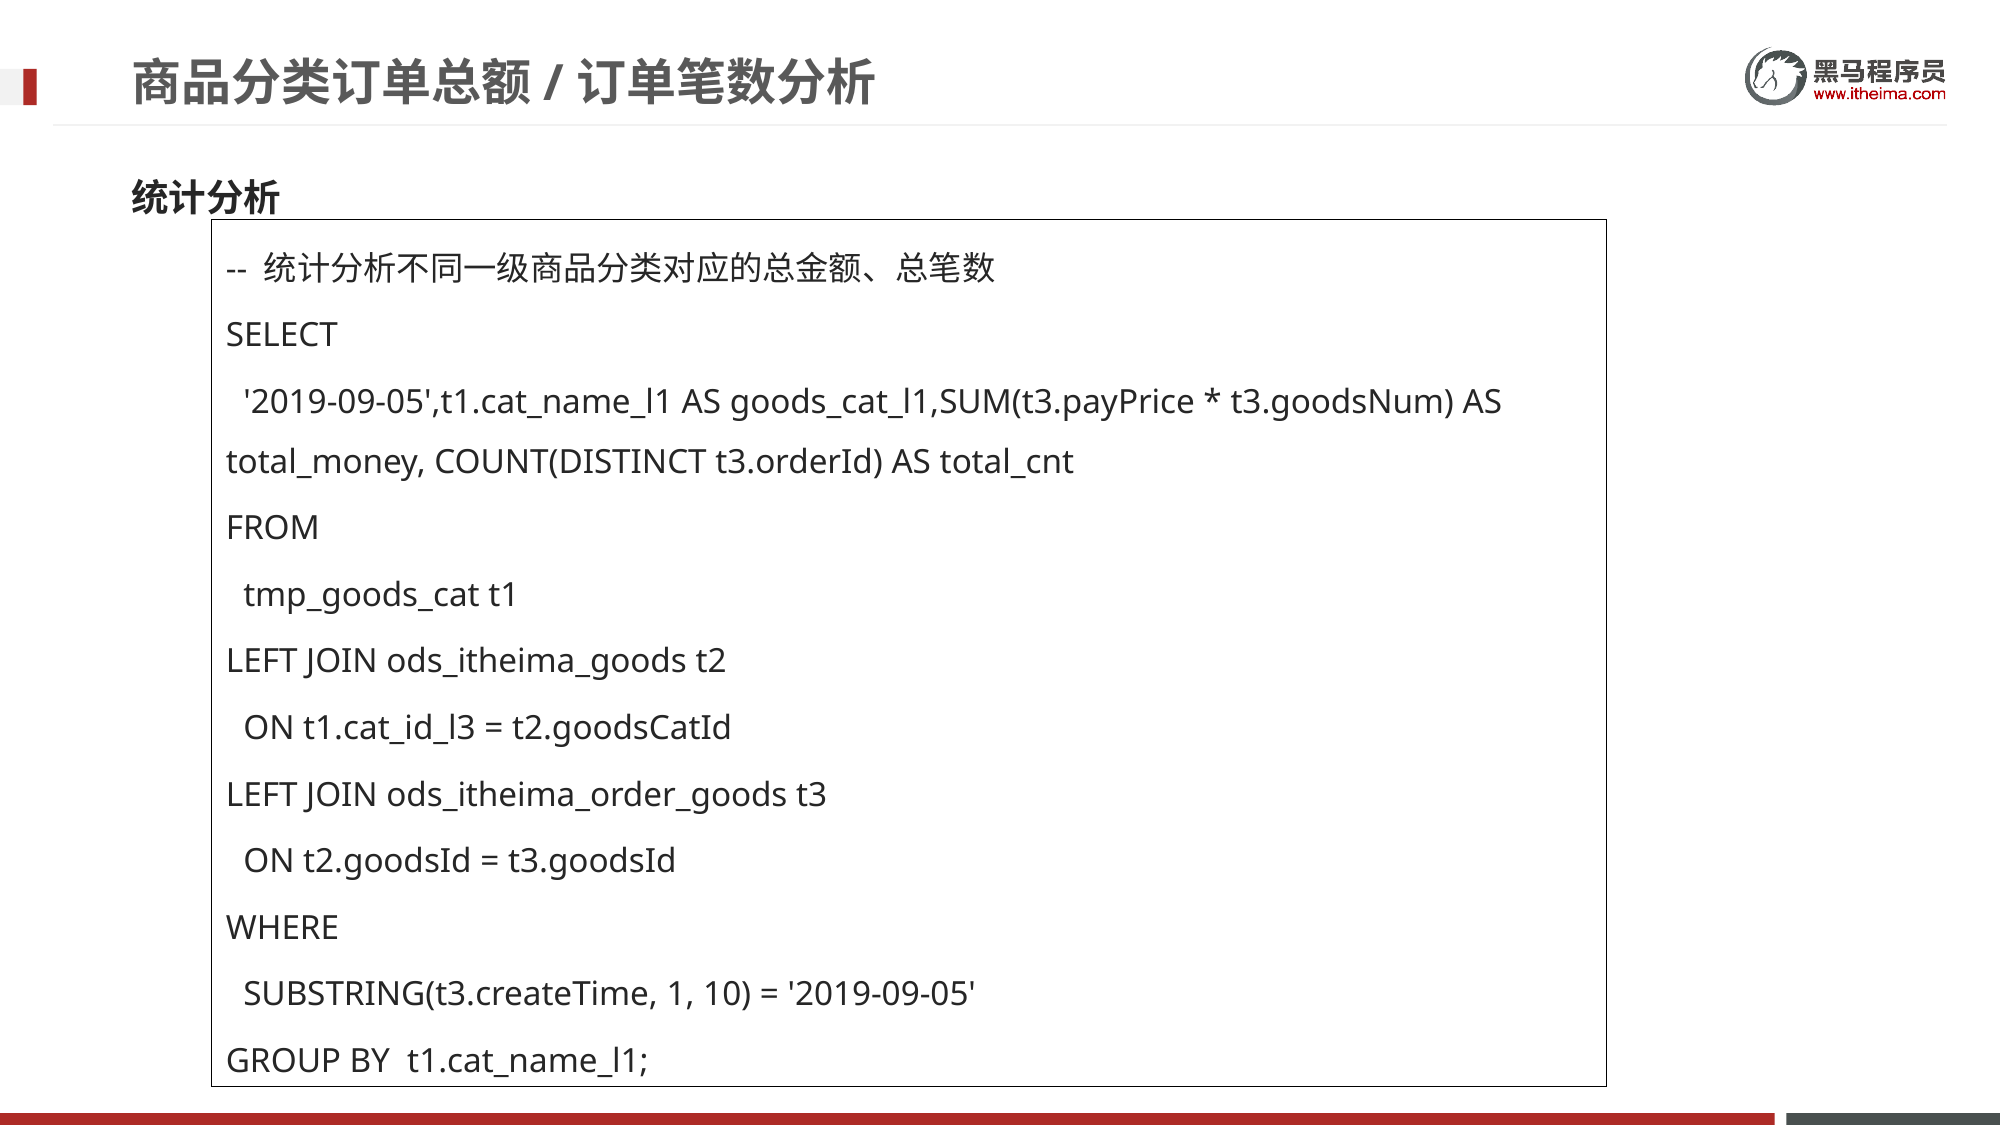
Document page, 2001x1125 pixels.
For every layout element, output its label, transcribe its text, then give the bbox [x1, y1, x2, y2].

text_box -- 统计分析不同一级商品分类对应的总金额、总笔数 SELECT '2019-09-05',t1.cat_name_l1 AS goods_cat_l1,SUM(t3.payPrice * t3.goodsNum) AS total_money, COUNT(DISTINCT t3.orderId) AS total_cnt FROM tmp_goods_cat t1 LEFT JOIN ods_itheima_goods t2 ON t1.cat_id_l3 = t2.goodsCatId LEFT JOIN ods_itheima_order_goods t3 ON t2.goodsId = t3.goodsId WHERE SUBSTRING(t3.createTime, 1, 10) = '2019-09-05' GROUP BY t1.cat_name_l1; [211, 219, 1607, 1087]
picture [1744, 46, 1946, 106]
title 商品分类订单总额/订单笔数分析 [116, 38, 1556, 124]
list 统计分析 [116, 154, 1872, 239]
